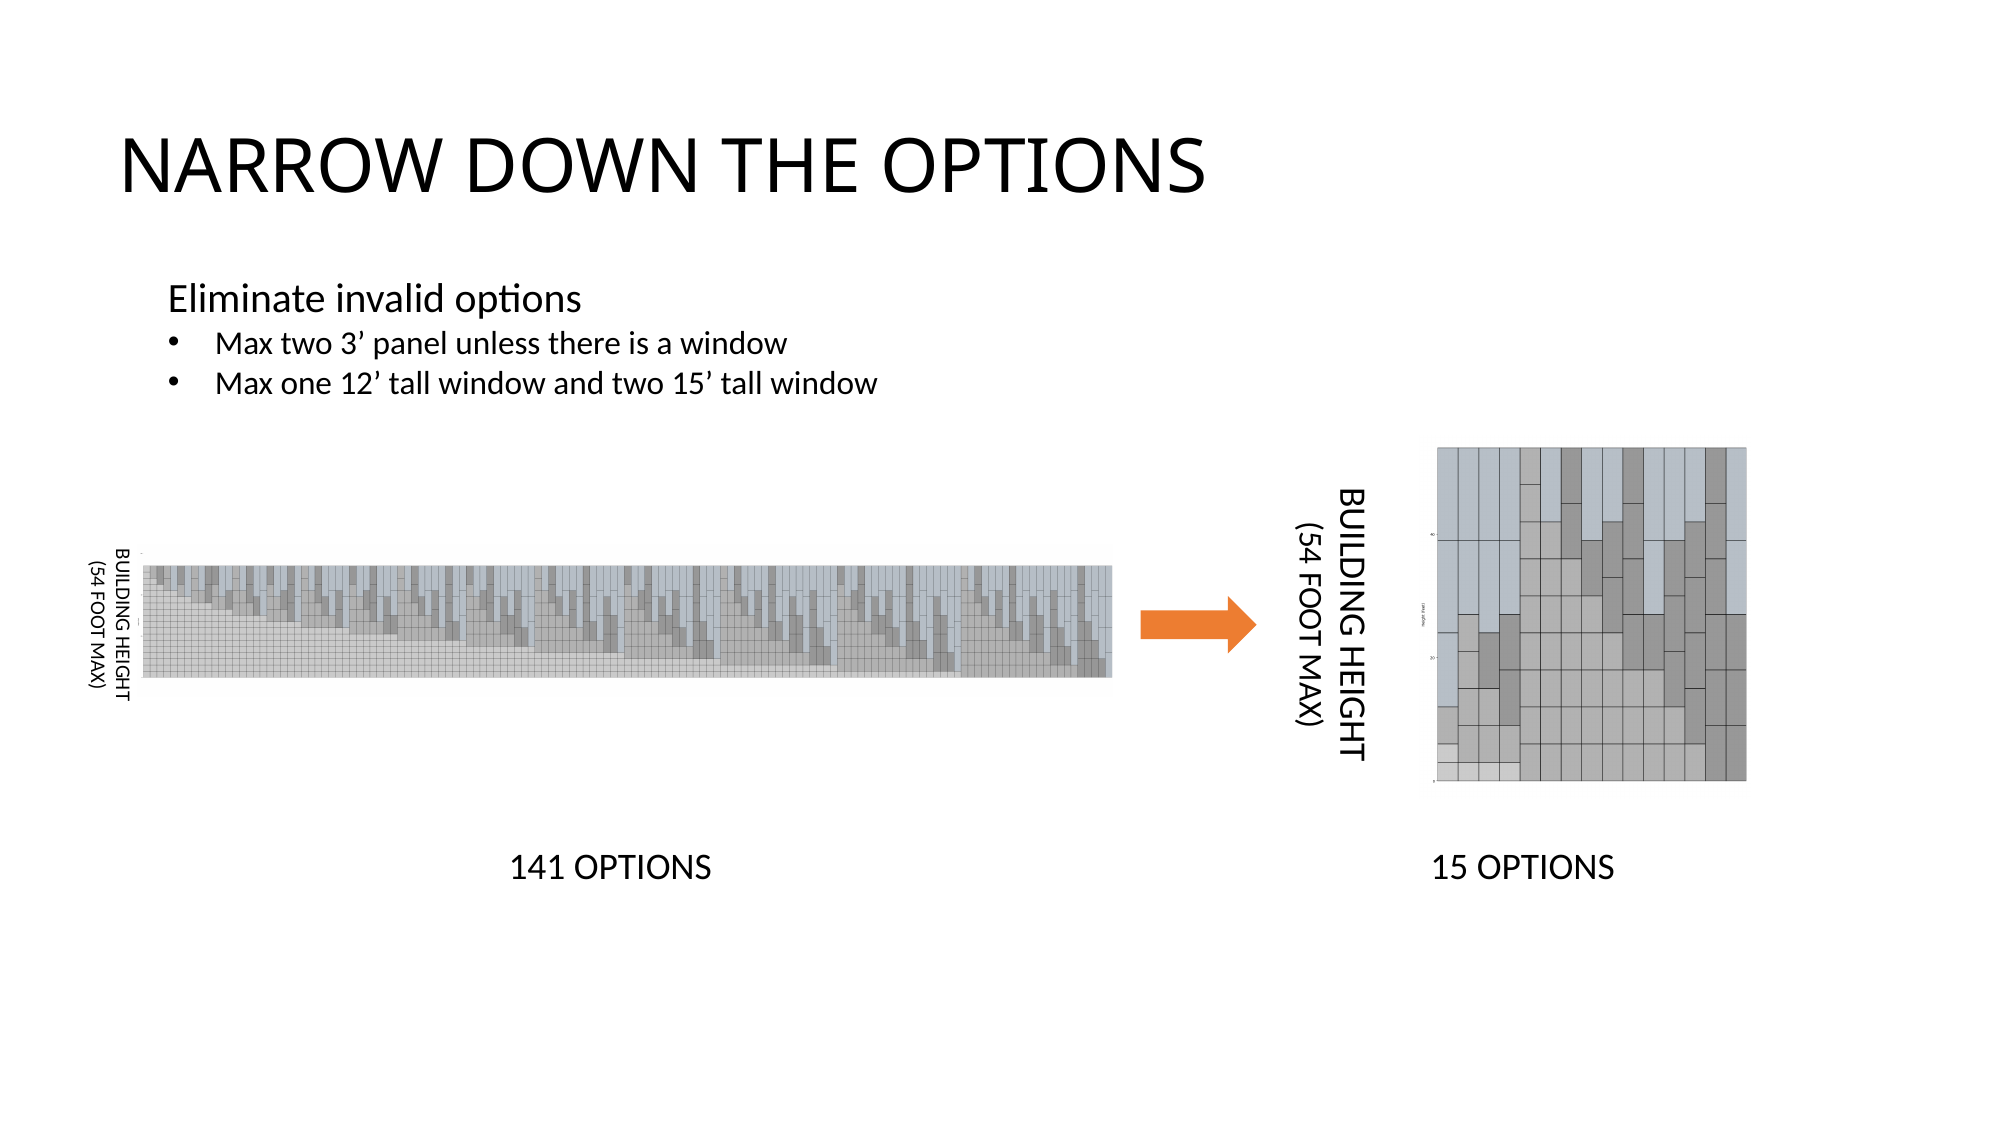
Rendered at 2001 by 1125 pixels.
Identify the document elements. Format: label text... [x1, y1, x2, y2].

picture [1419, 435, 1751, 799]
text_box 141 OPTIONS [415, 834, 815, 911]
title NARROW DOWN THE OPTIONS [103, 59, 1897, 278]
text_box [1138, 592, 1259, 658]
text_box BUILDING HEIGHT (54 FOOT MAX) [63, 425, 145, 825]
text_box BUILDING HEIGHT (54 FOOT MAX) [1269, 425, 1386, 825]
picture [137, 544, 1113, 697]
text_box Eliminate invalid options Max two 3’ panel unless there is a window Max one 12’ tall window and two 15’ tall window [153, 263, 1179, 426]
text_box 15 OPTIONS [1327, 834, 1727, 911]
